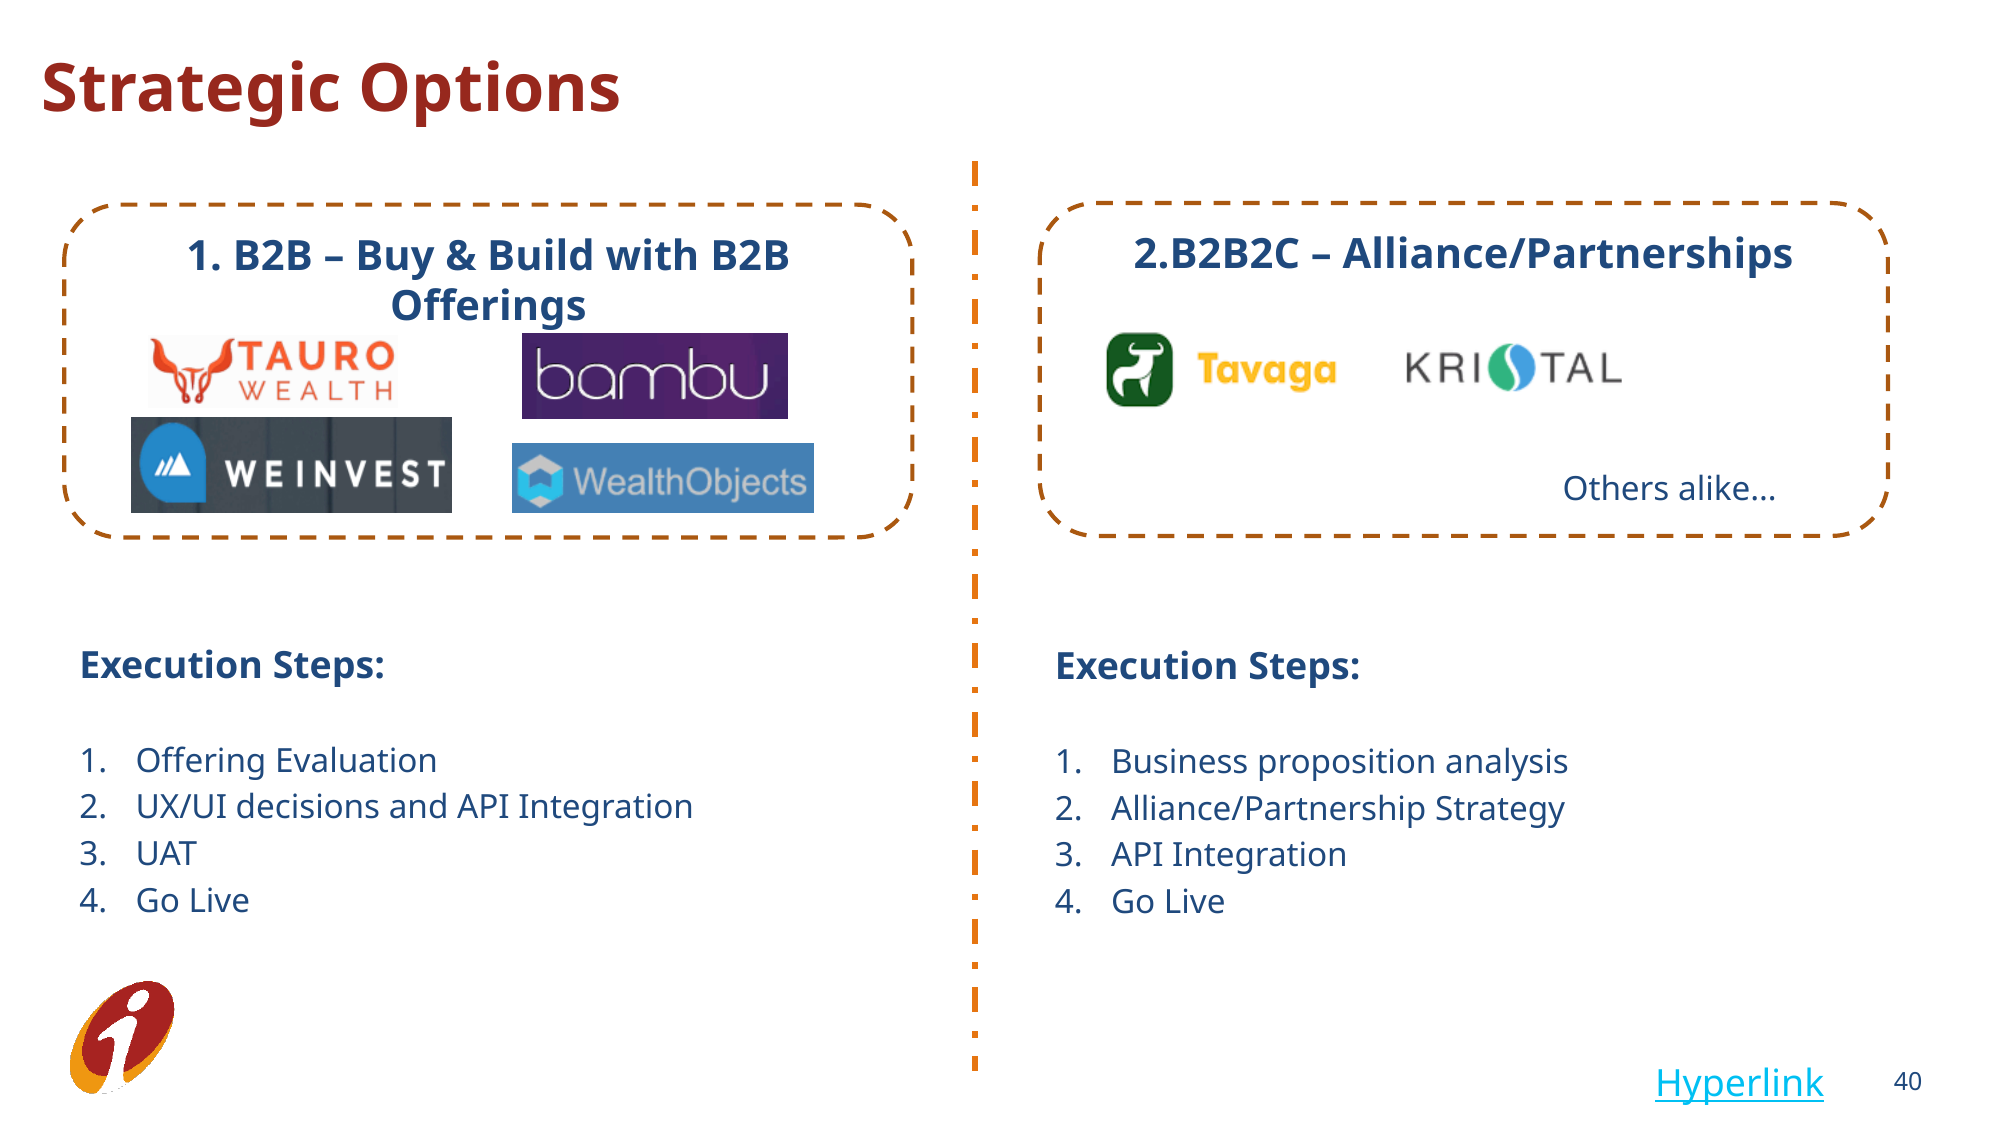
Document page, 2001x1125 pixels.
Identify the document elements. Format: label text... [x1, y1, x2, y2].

picture [512, 443, 814, 513]
list Others alike… [1547, 459, 1877, 522]
picture [147, 334, 398, 408]
picture [62, 974, 181, 1100]
text_box 1. B2B – Buy & Build with B2B Offerings [62, 202, 915, 540]
picture [1104, 326, 1347, 418]
text_box Hyperlink [1640, 1051, 1888, 1118]
picture [131, 417, 452, 513]
picture [1399, 330, 1632, 400]
list Execution Steps: Offering Evaluation UX/UI decisions and API Integration UAT Go Live [64, 633, 913, 975]
slide_number 40 [1888, 1052, 1938, 1113]
list Strategic Options [26, 37, 1944, 162]
text_box 2.B2B2C – Alliance/Partnerships [1037, 200, 1891, 539]
picture [522, 333, 788, 419]
list Execution Steps: Business proposition analysis Alliance/Partnership Strategy API Integration Go Live [1039, 634, 1888, 975]
